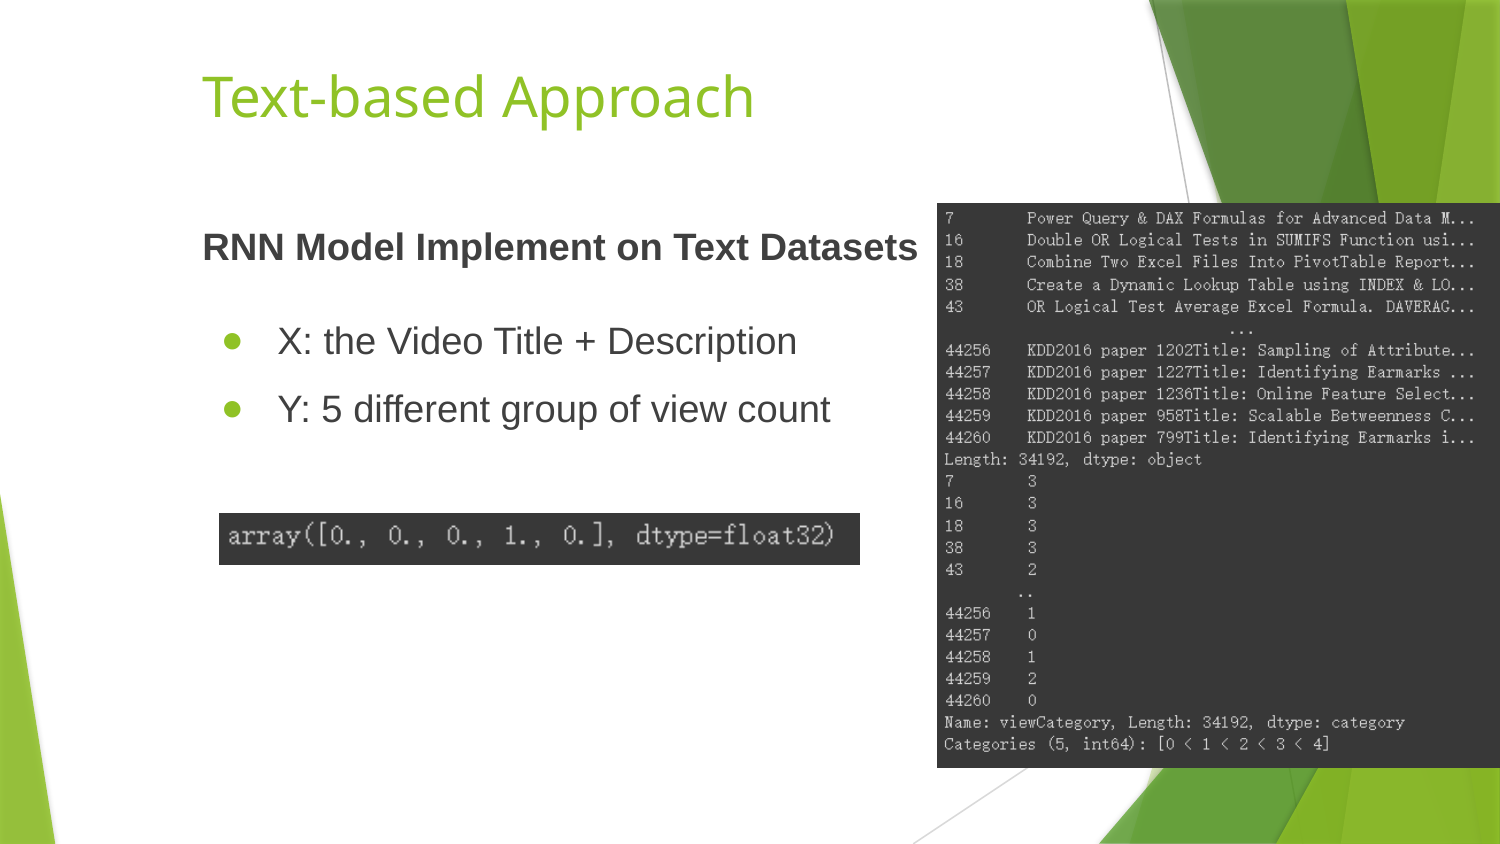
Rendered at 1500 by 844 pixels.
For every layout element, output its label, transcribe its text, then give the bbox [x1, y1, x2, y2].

title Text-based Approach [187, 46, 1429, 166]
picture [936, 202, 1500, 769]
list RNN Model Implement on Text Datasets X: the Video Title + Description Y: 5 different group of view count [187, 185, 1124, 820]
picture [218, 512, 861, 565]
